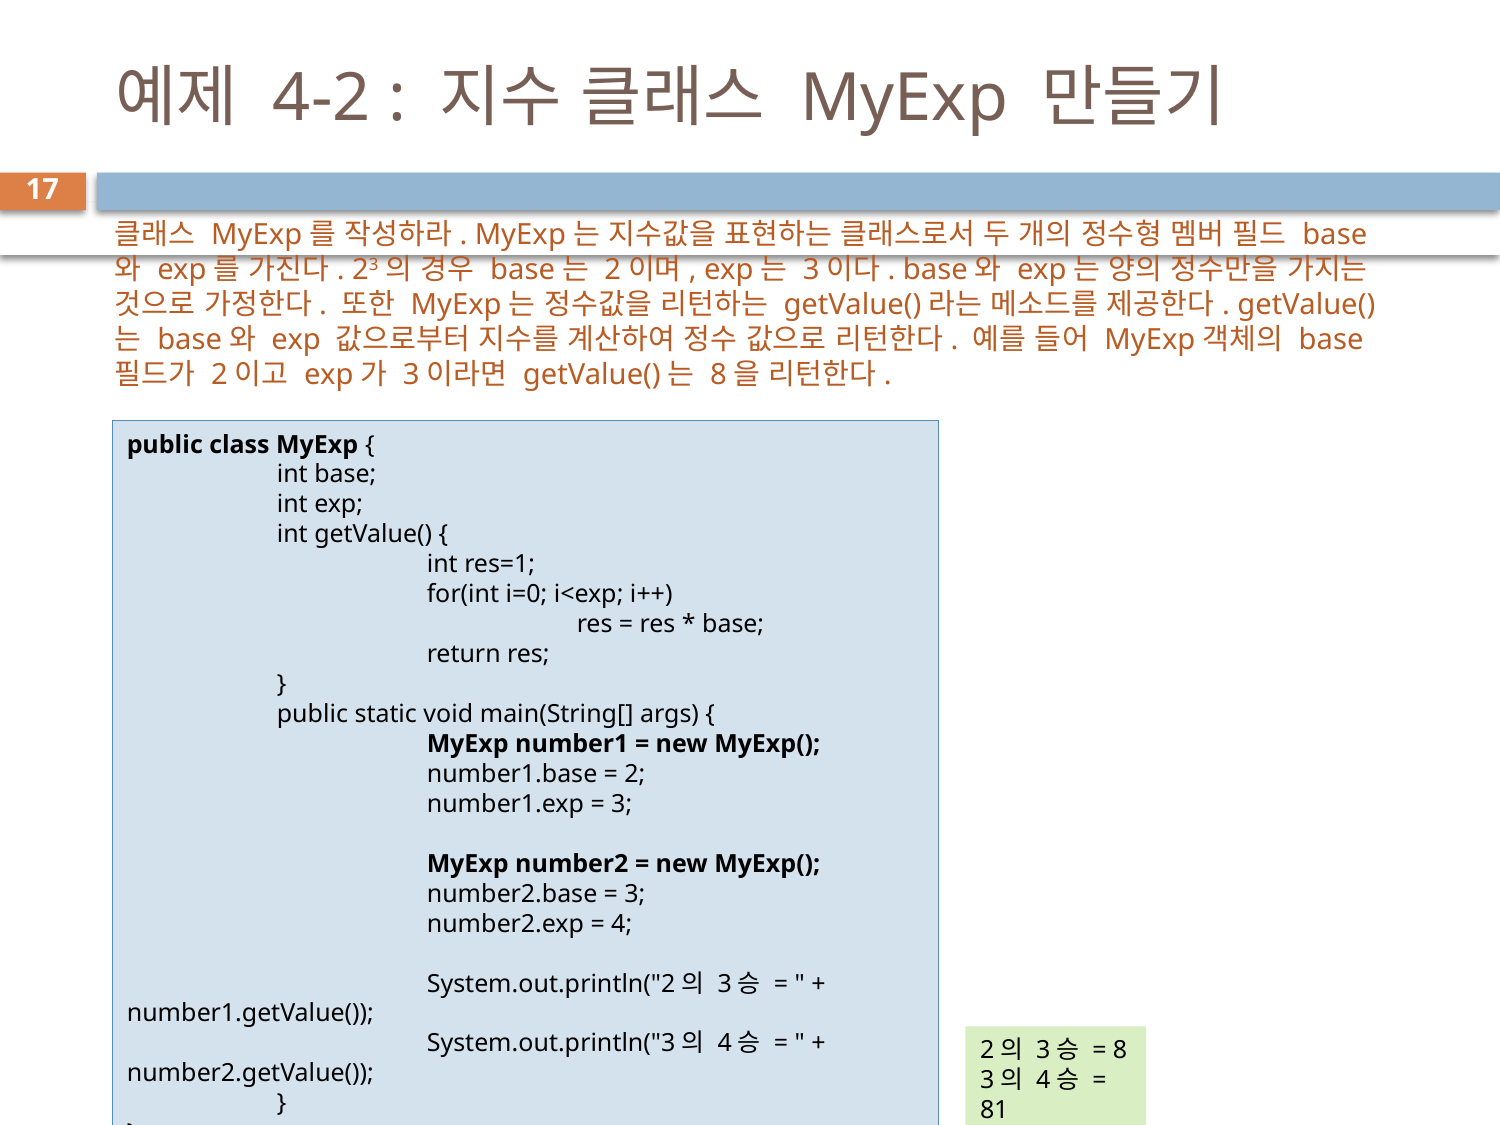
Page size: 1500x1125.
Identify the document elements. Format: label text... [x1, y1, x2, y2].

title 예제 4-2 : 지수 클래스 MyExp 만들기 [100, 37, 1438, 149]
text_box 2의 3승 = 8 3의 4승 = 81 [965, 1026, 1147, 1125]
text_box 클래스 MyExp를 작성하라. MyExp는 지수값을 표현하는 클래스로서 두 개의 정수형 멤버 필드 base와 exp를 가진다. 23의 경우 base는 2이며, exp는 3이다. base와 exp는 양의 정수만을 가지는 것으로 가정한다. 또한 MyExp는 정수값을 리턴하는 getValue()라는 메소드를 제공한다. getValue()는 base와 exp 값으로부터 지수를 계산하여 정수 값으로 리턴한다. 예를 들어 MyExp객체의 base 필드가 2이고 exp가 3이라면 getValue()는 8을 리턴한다. [100, 208, 1400, 398]
slide_number 17 [0, 170, 87, 211]
text_box public class MyExp { int base; int exp; int getValue() { int res=1; for(int i=0; i<exp; i++) res = res * base; return res; } public static void main(String[] args) { MyExp number1 = new MyExp(); number1.base = 2; number1.exp = 3; MyExp number2 = new MyExp(); number2.base = 3; number2.exp = 4; System.out.println("2의 3승 = " + number1.getValue()); System.out.println("3의 4승 = " + number2.getValue()); } } [112, 420, 939, 1125]
